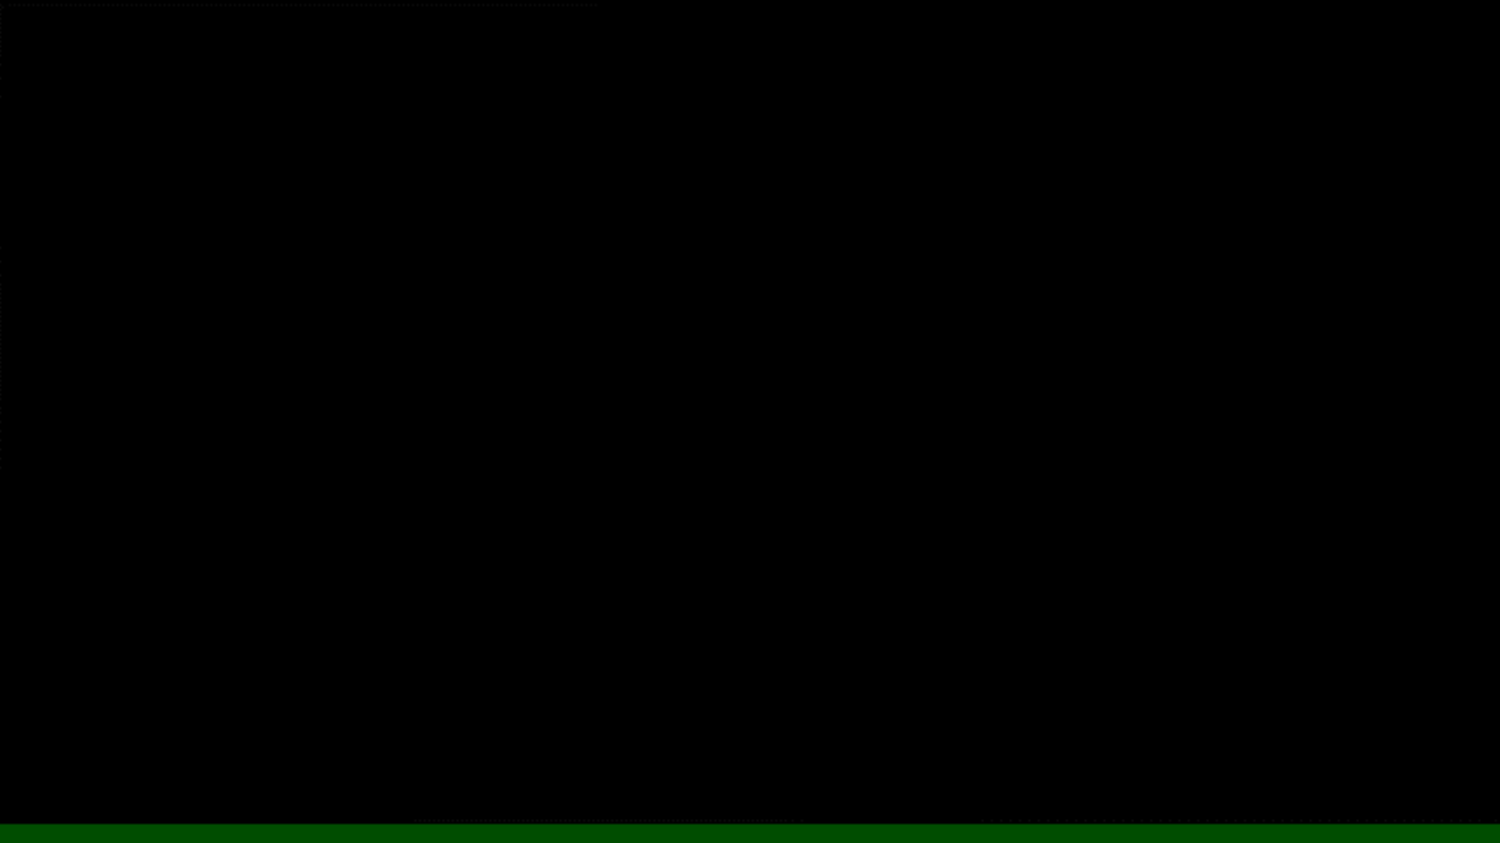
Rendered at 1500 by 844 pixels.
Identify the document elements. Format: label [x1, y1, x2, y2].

text_box [0, 0, 1500, 844]
